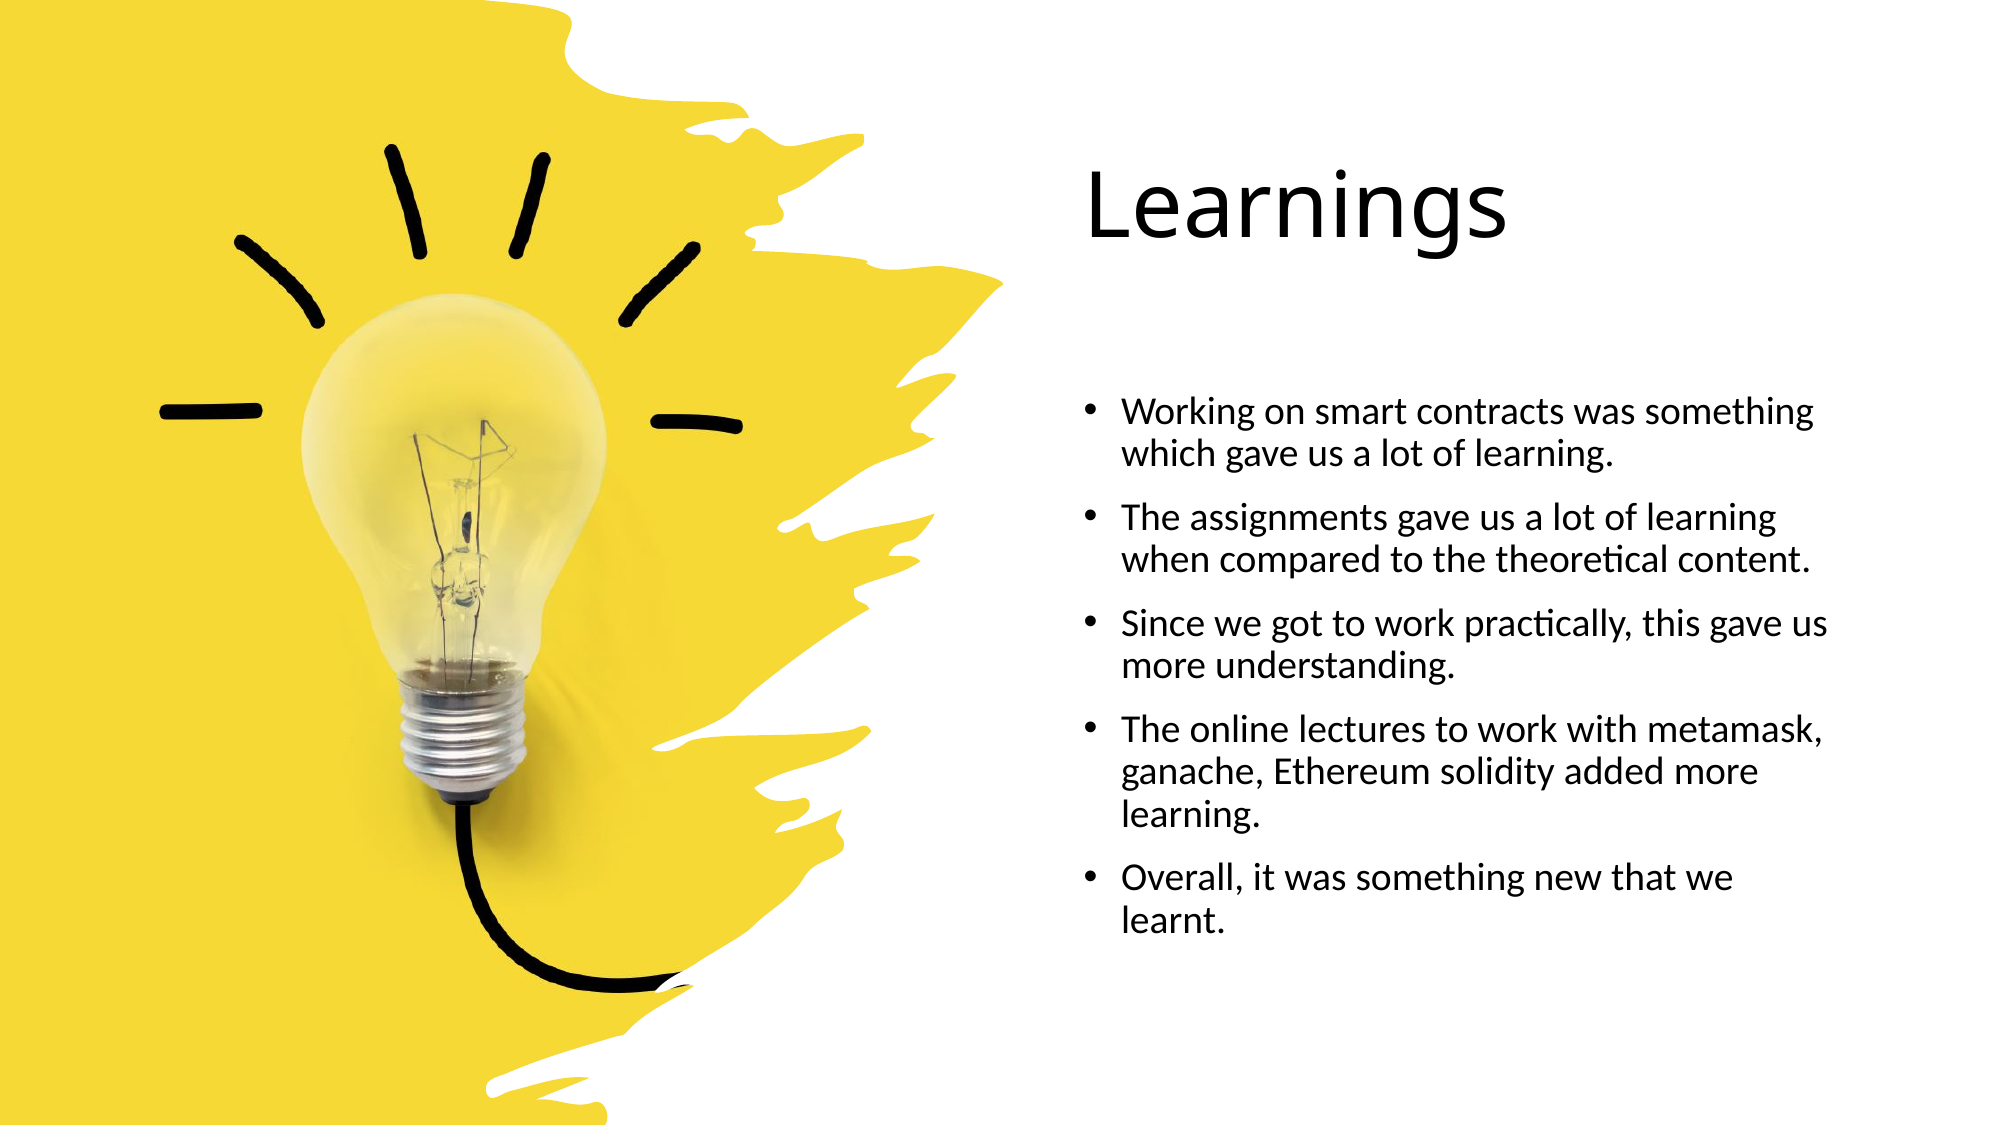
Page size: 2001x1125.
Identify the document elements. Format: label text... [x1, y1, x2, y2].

text_box [1004, 0, 2000, 1125]
title Learnings [1068, 59, 1863, 357]
picture [0, 0, 1004, 1125]
list Working on smart contracts was something which gave us a lot of learning. The assignments gave us a lot of learning when compared to the theoretical content. Since we got to work practically, this gave us more understanding. The online lectures to work with metamask, ganache, Ethereum solidity added more learning. Overall, it was something new that we learnt. [1068, 382, 1863, 1014]
